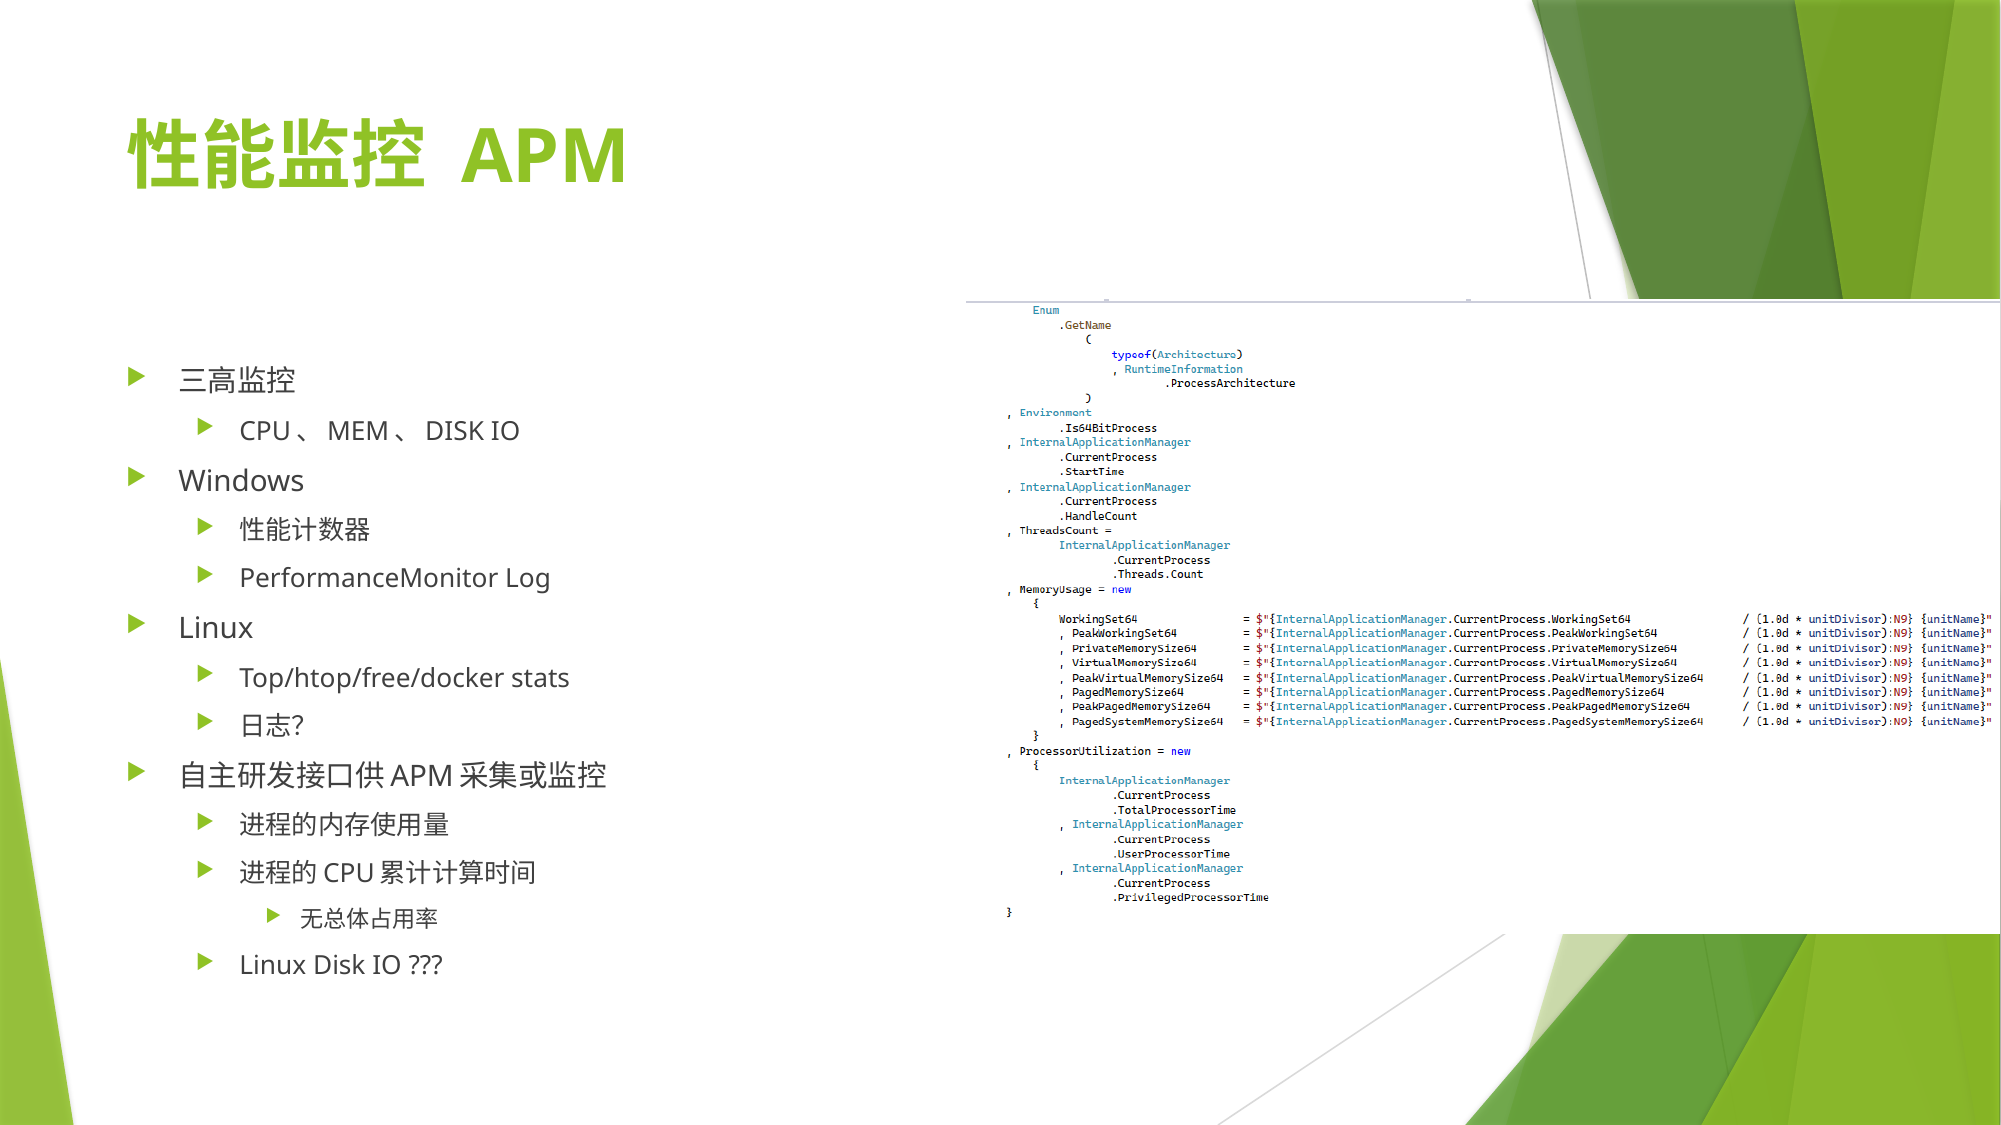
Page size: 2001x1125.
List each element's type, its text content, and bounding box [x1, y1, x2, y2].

picture [966, 298, 2000, 934]
list 三高监控 CPU、MEM、DISK IO Windows 性能计数器 PerformanceMonitor Log Linux Top/htop/free/docker stats 日志？ 自主研发接口供APM采集或监控 进程的内存使用量 进程的CPU累计计算时间 无总体占用率 Linux Disk IO ??? [111, 354, 1522, 992]
title 性能监控 APM [111, 99, 1522, 317]
